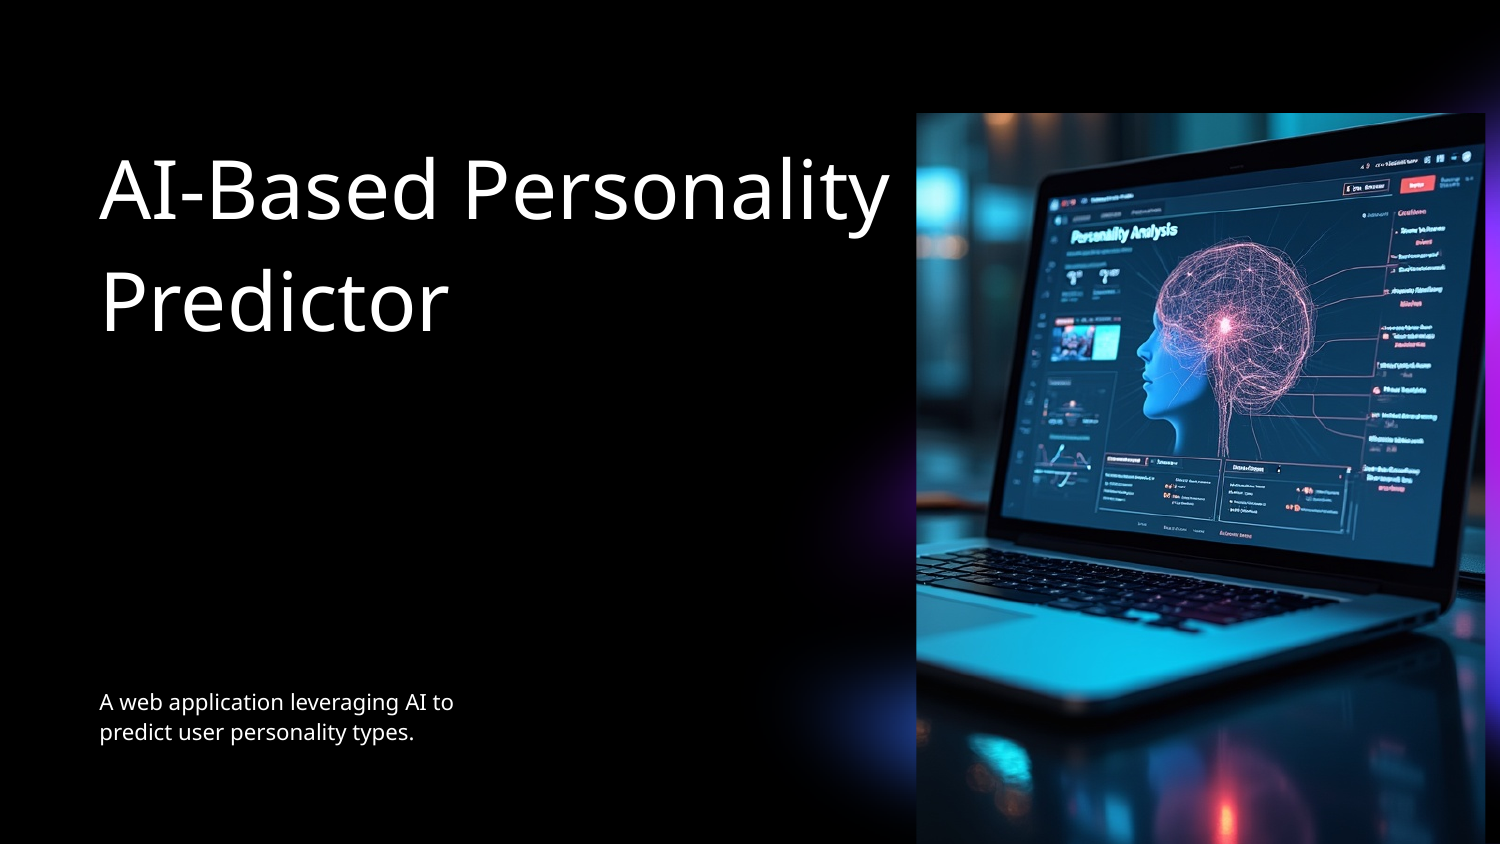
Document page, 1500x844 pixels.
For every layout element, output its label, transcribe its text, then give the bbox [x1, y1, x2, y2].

picture [0, 0, 1500, 844]
title AI-Based Personality Predictor [84, 81, 910, 371]
subtitle A web application leveraging AI to predict user personality types. [84, 671, 480, 764]
